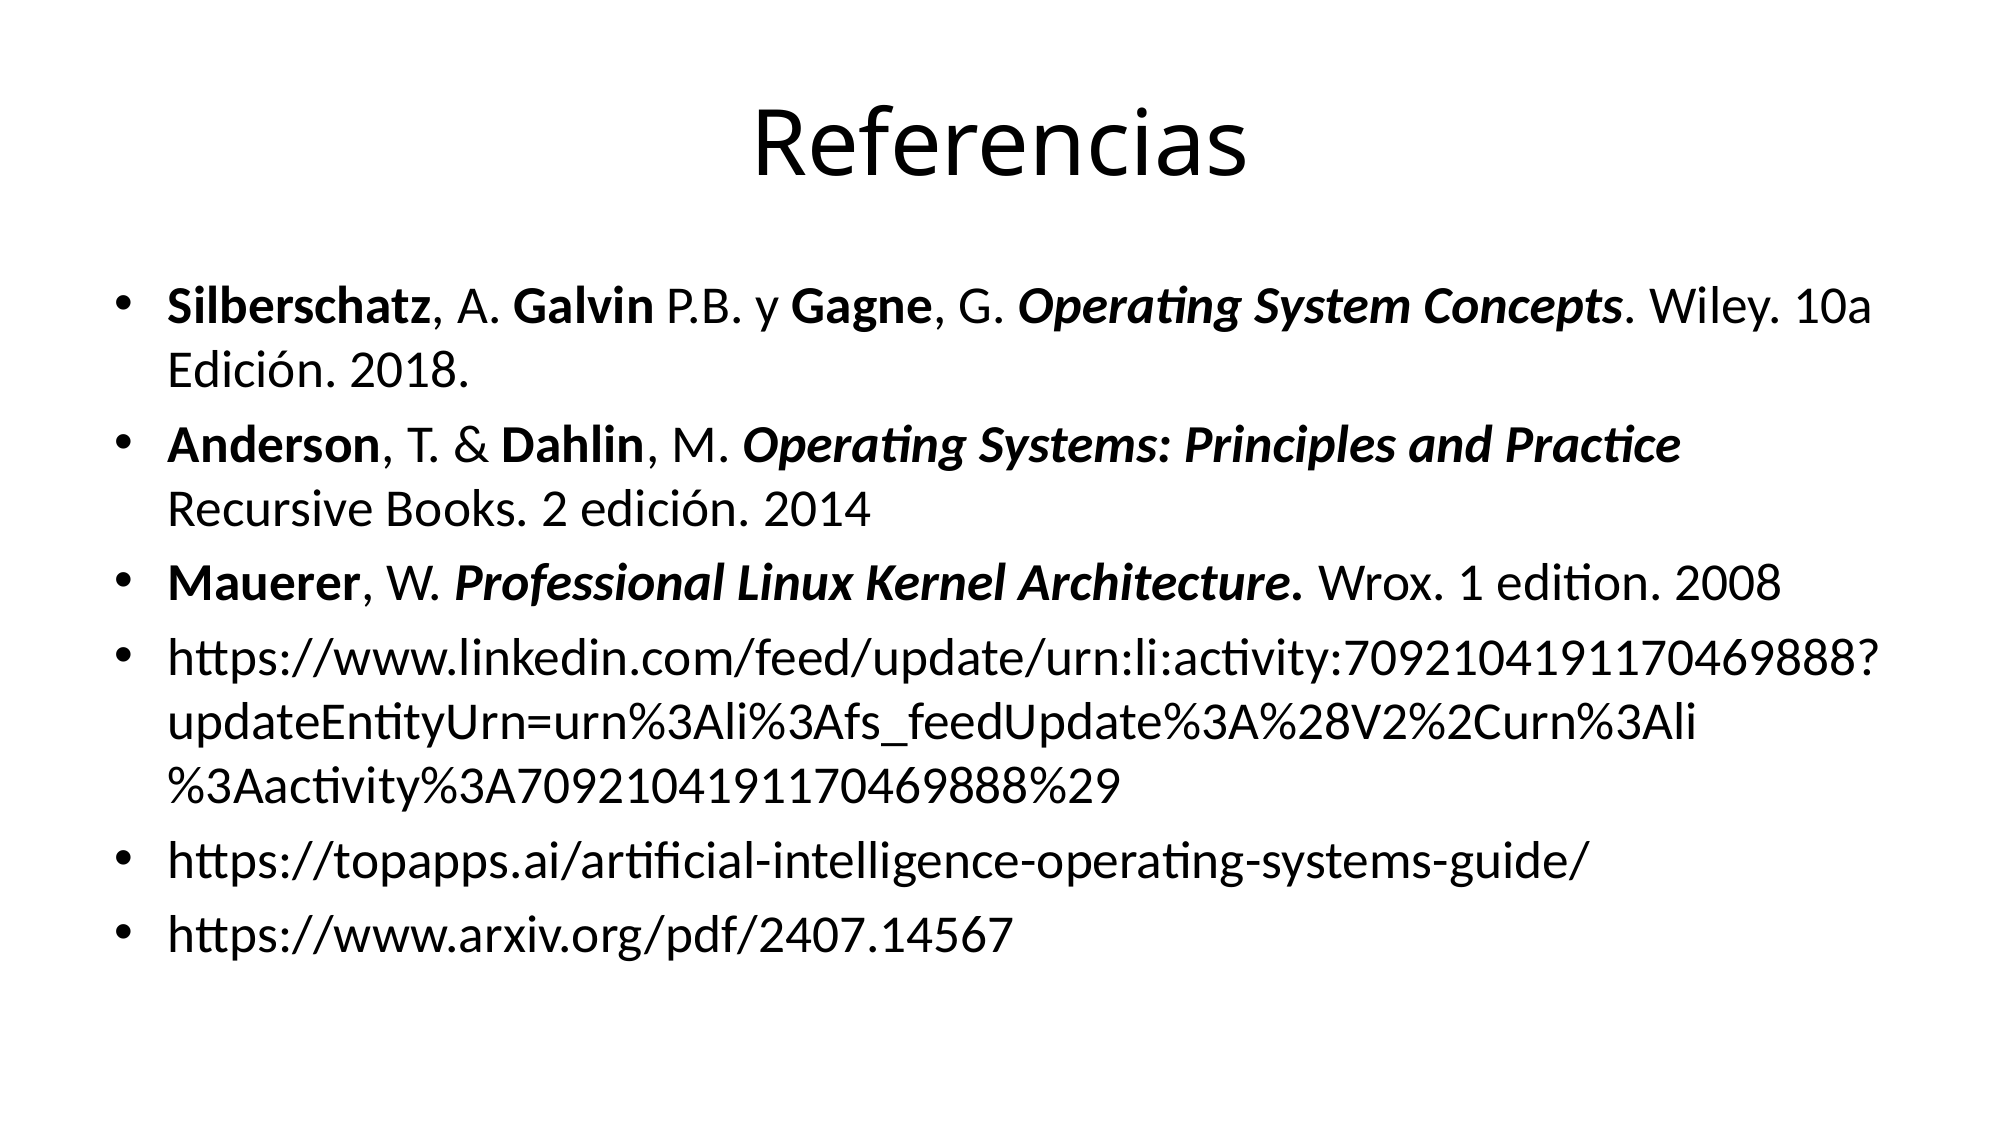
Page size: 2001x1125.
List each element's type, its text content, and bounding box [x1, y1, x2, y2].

list Silberschatz, A. Galvin P.B. y Gagne, G. Operating System Concepts. Wiley. 10a Edición. 2018. Anderson, T. & Dahlin, M. Operating Systems: Principles and Practice Recursive Books. 2 edición. 2014 Mauerer, W. Professional Linux Kernel Architecture. Wrox. 1 edition. 2008 https://www.linkedin.com/feed/update/urn:li:activity:7092104191170469888?updateEntityUrn=urn%3Ali%3Afs_feedUpdate%3A%28V2%2Curn%3Ali%3Aactivity%3A7092104191170469888%29 https://topapps.ai/artificial-intelligence-operating-systems-guide/ https://www.arxiv.org/pdf/2407.14567 [99, 262, 1900, 1005]
title Referencias [99, 45, 1900, 233]
